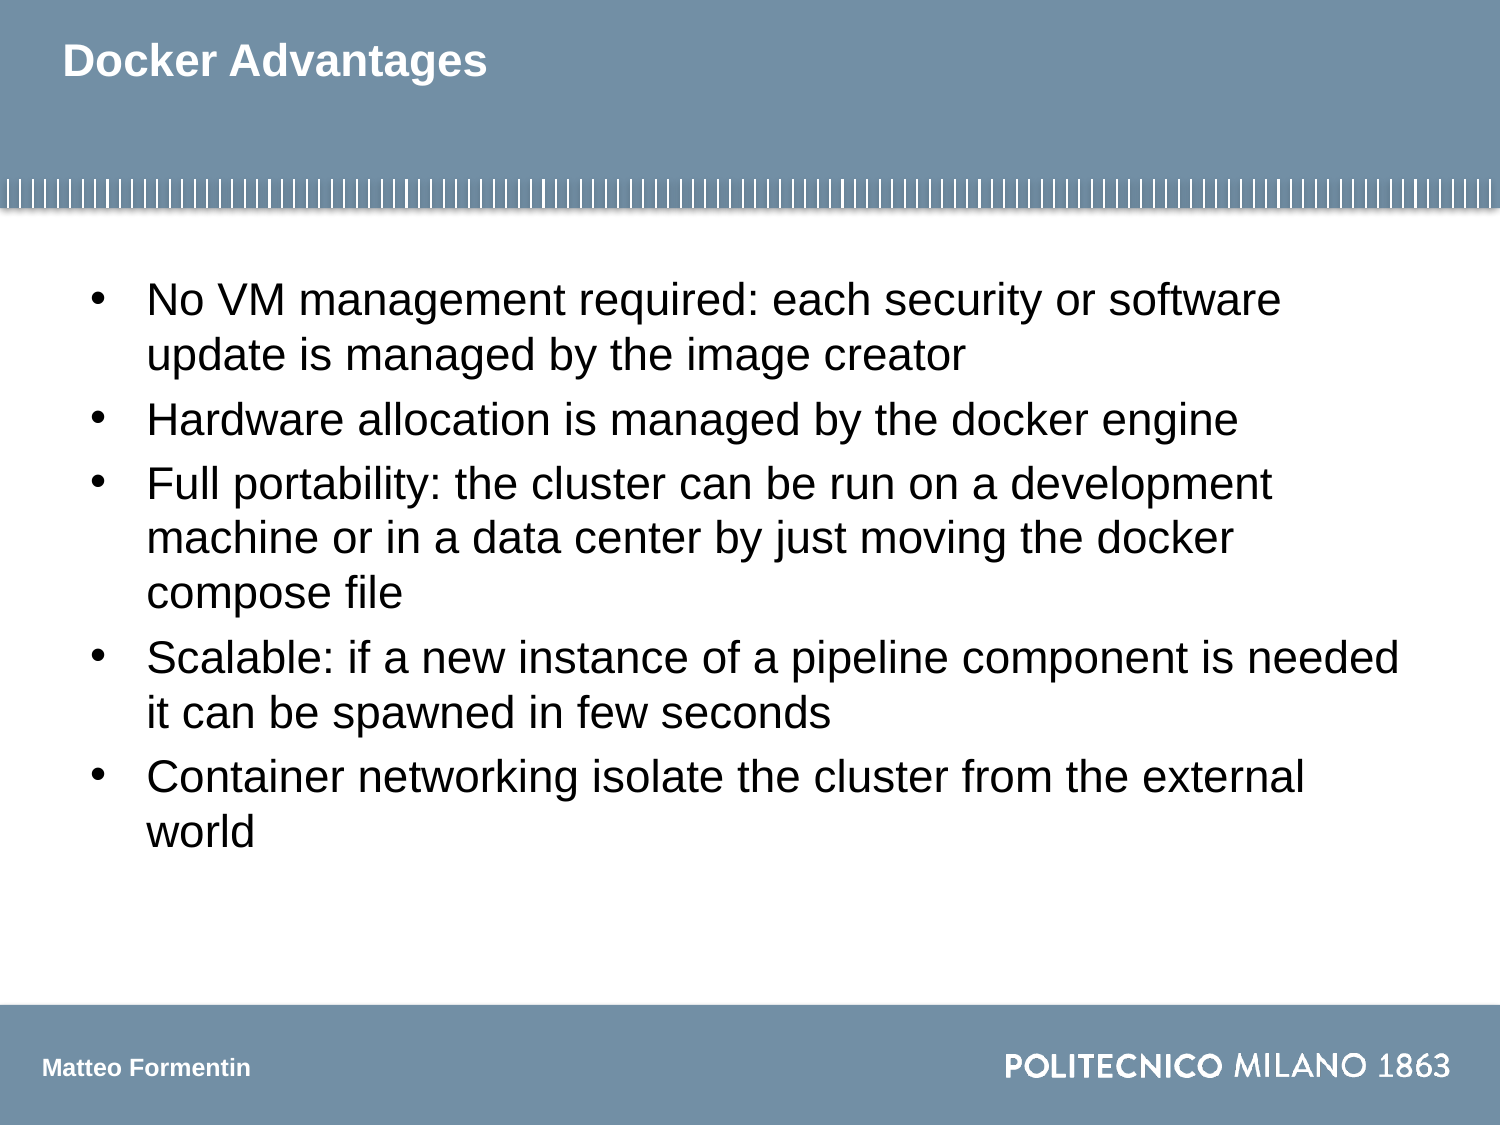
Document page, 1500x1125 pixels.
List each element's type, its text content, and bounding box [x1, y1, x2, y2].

title Docker Advantages [47, 22, 1455, 161]
picture [999, 1041, 1456, 1089]
list No VM management required: each security or software update is managed by the image creator Hardware allocation is managed by the docker engine Full portability: the cluster can be run on a development machine or in a data center by just moving the docker compose file Scalable: if a new instance of a pipeline component is needed it can be spawned in few seconds Container networking isolate the cluster from the external world [75, 262, 1441, 1005]
